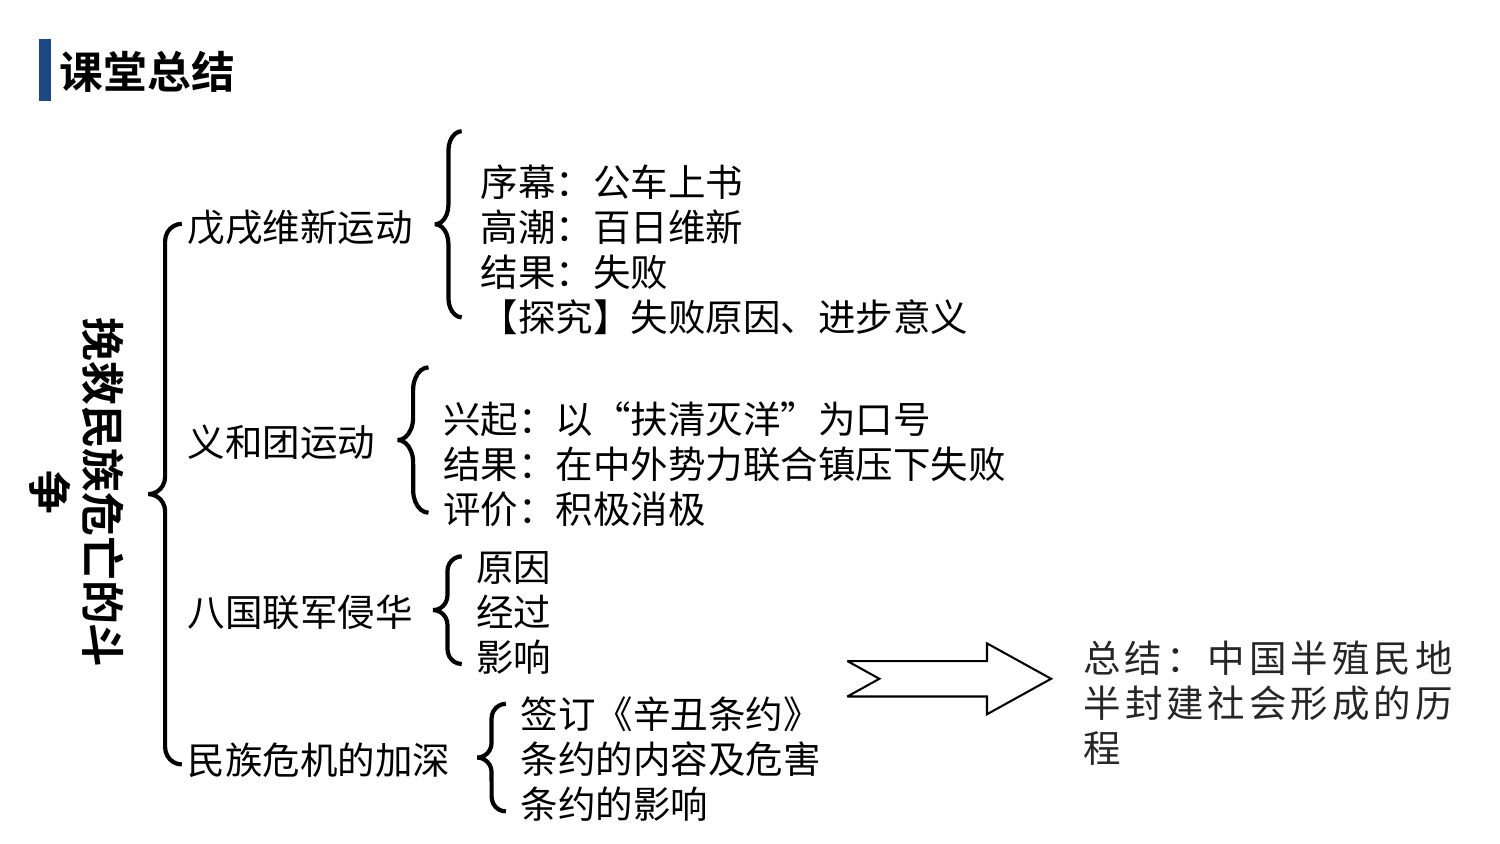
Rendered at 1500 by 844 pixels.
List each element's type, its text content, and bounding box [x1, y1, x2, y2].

text_box 总结：中国半殖民地半封建社会形成的历程 [1068, 627, 1468, 777]
text_box [148, 223, 182, 765]
text_box [846, 641, 1054, 717]
text_box [477, 703, 506, 812]
text_box 挽救民族危亡的斗争 [54, 281, 138, 704]
text_box 序幕：公车上书 高潮：百日维新 结果：失败 【探究】失败原因、进步意义 [465, 106, 1078, 347]
text_box [433, 555, 462, 665]
text_box 原因 经过 影响 [461, 536, 638, 687]
text_box 兴起：以“扶清灭洋”为口号 结果：在中外势力联合镇压下失败 评价：积极消极 [428, 343, 1041, 539]
text_box [435, 130, 462, 318]
text_box 义和团运动 [182, 411, 412, 472]
text_box 戊戌维新运动 [173, 196, 447, 256]
text_box 民族危机的加深 [173, 729, 491, 789]
text_box [397, 366, 429, 514]
text_box 签订《辛丑条约》 条约的内容及危害 条约的影响 [505, 683, 856, 834]
text_box 八国联军侵华 [182, 581, 446, 642]
text_box 课堂总结 [45, 37, 425, 105]
